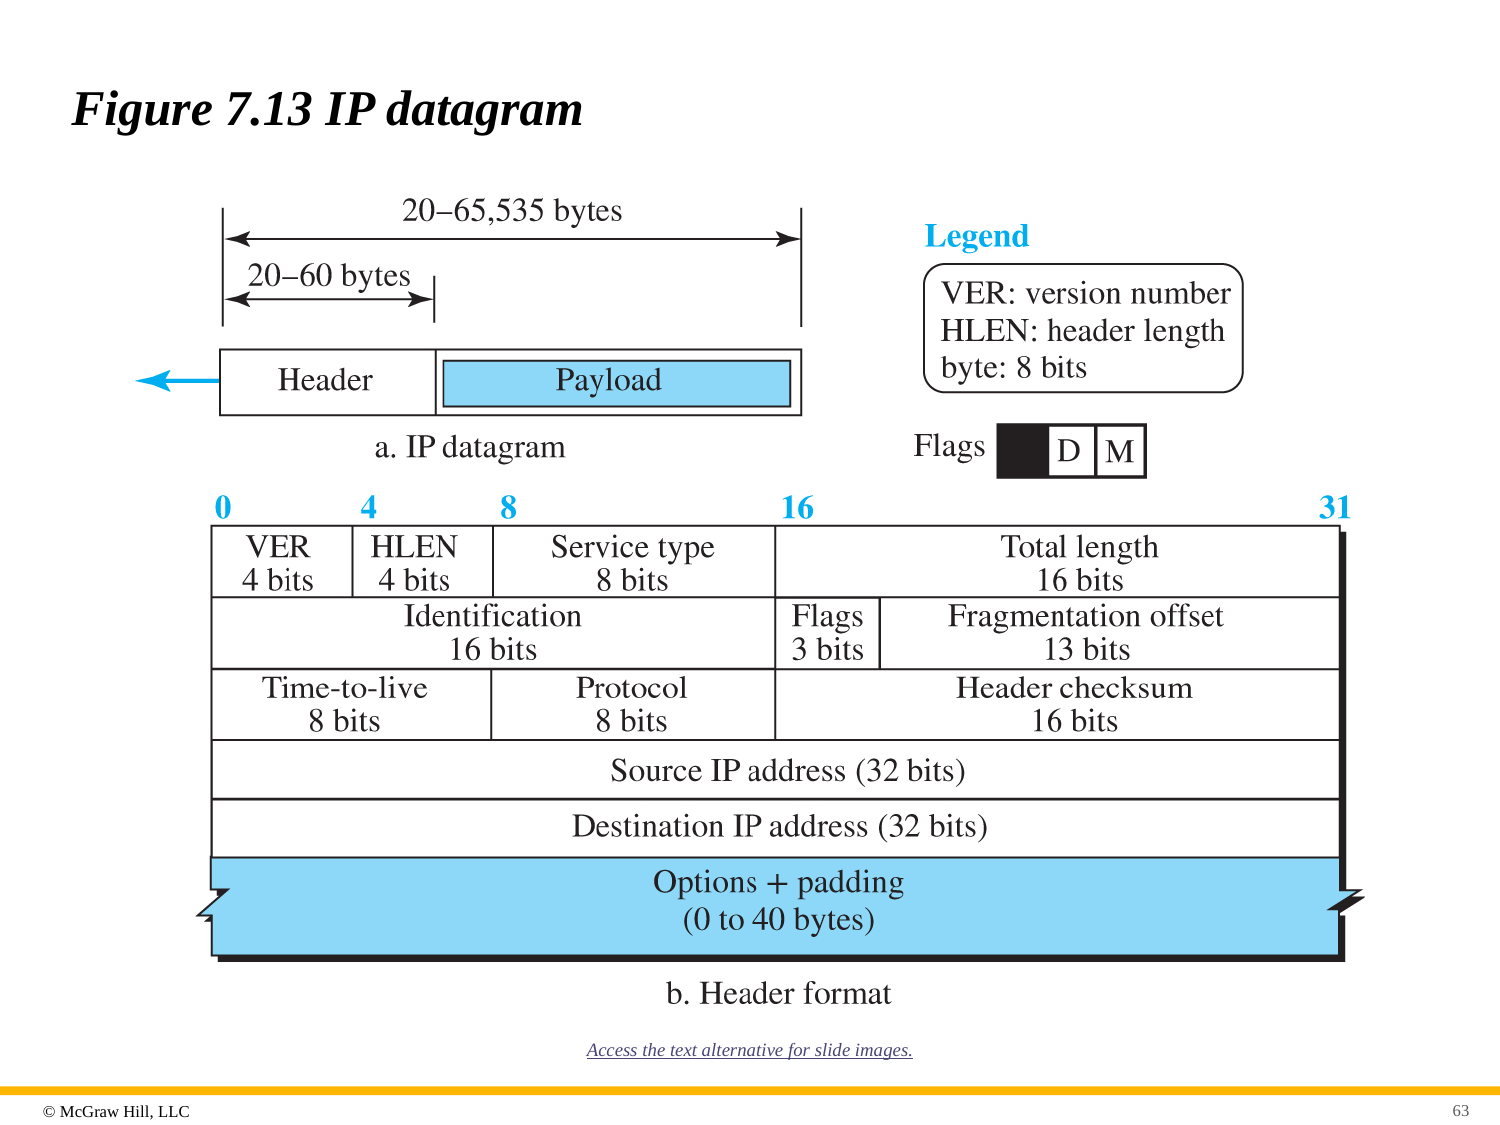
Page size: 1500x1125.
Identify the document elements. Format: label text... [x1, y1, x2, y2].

list Access the text alternative for slide images. [525, 1033, 975, 1066]
title Figure 7.13 IP datagram [56, 50, 1444, 162]
picture [134, 193, 1365, 1017]
slide_number 63 [1418, 1096, 1477, 1123]
